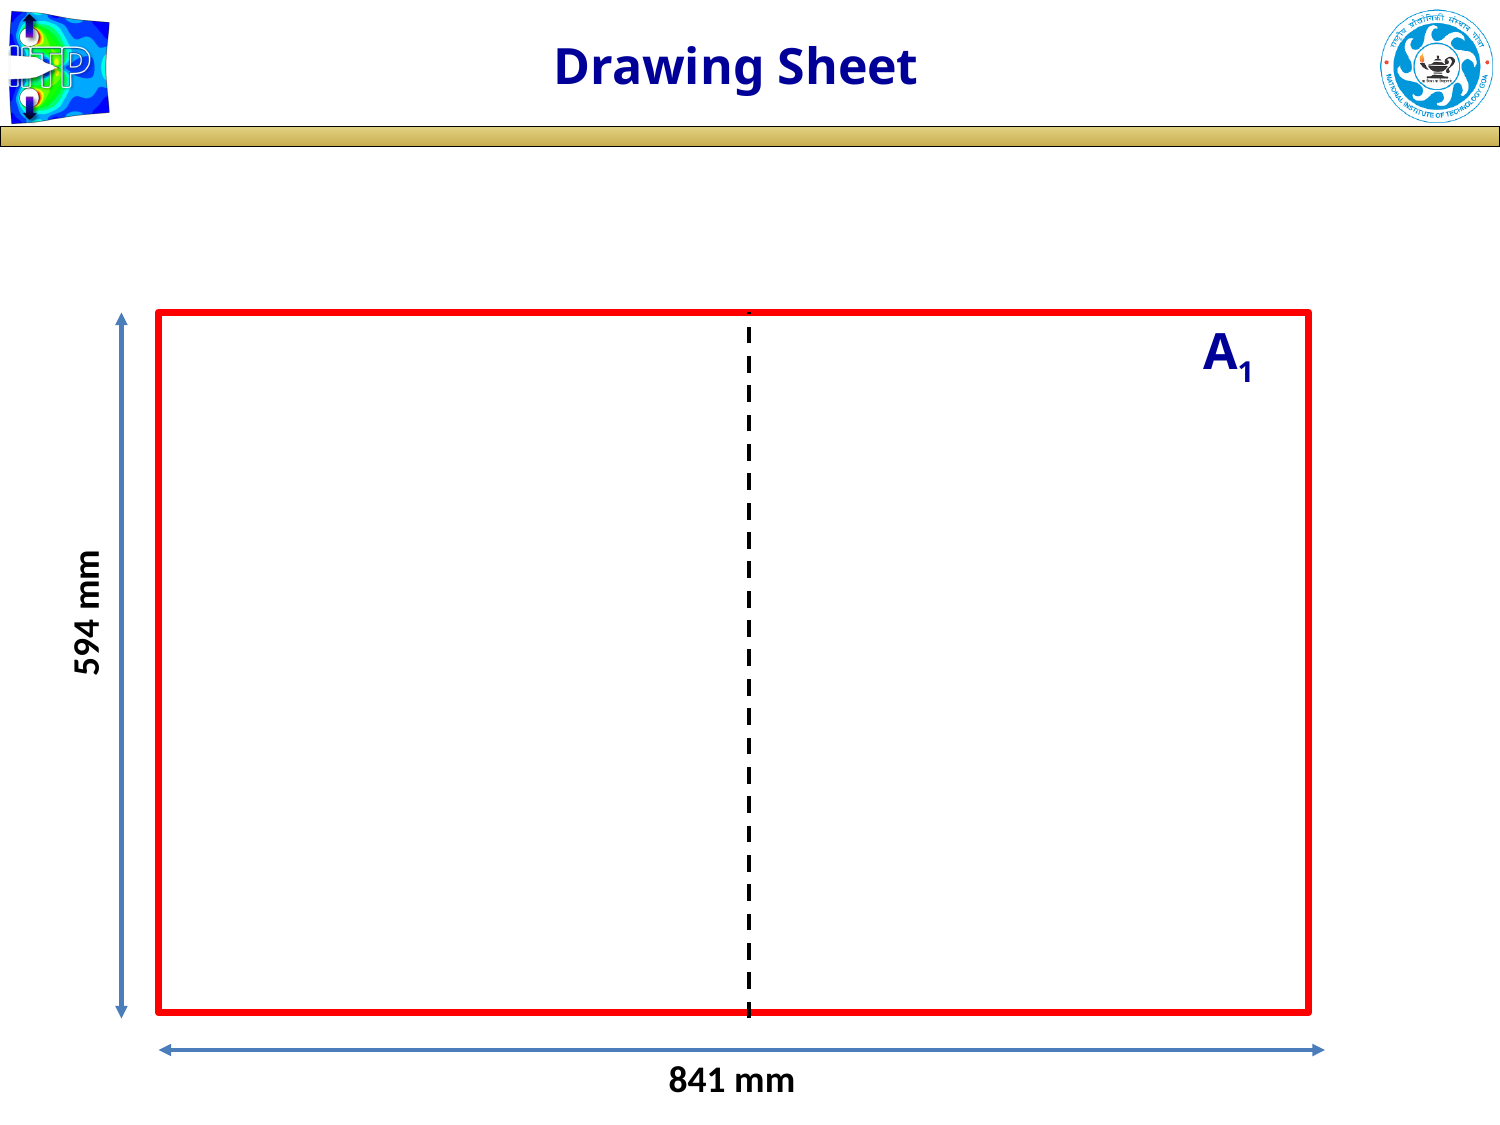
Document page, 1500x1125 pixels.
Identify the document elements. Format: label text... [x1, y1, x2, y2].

text_box Drawing Sheet [538, 26, 964, 103]
text_box 841 mm [653, 1059, 812, 1108]
text_box 594 mm [54, 515, 114, 692]
picture [1, 1, 122, 130]
text_box [750, 312, 1309, 1013]
text_box [0, 126, 1500, 147]
text_box [158, 312, 747, 1013]
picture [1379, 9, 1493, 123]
text_box A1 [1188, 312, 1309, 389]
